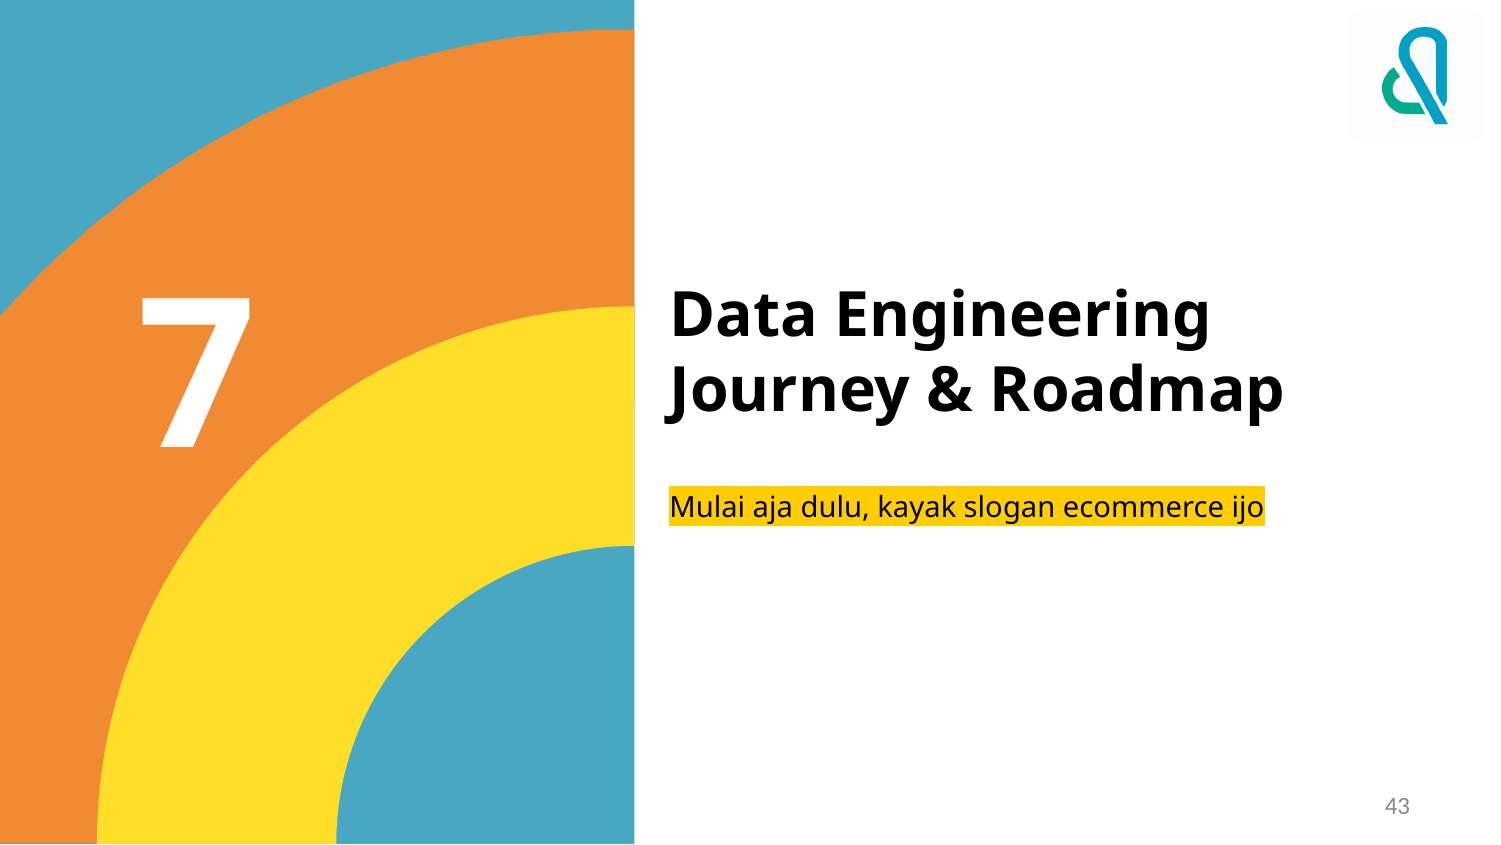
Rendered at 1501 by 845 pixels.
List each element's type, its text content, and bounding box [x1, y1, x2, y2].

list Mulai aja dulu, kayak slogan ecommerce ijo [669, 474, 1358, 844]
slide_number 43 [1358, 782, 1426, 828]
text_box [0, 0, 635, 844]
text_box [1346, 8, 1486, 144]
list Data Engineering Journey & Roadmap [669, 260, 1358, 474]
